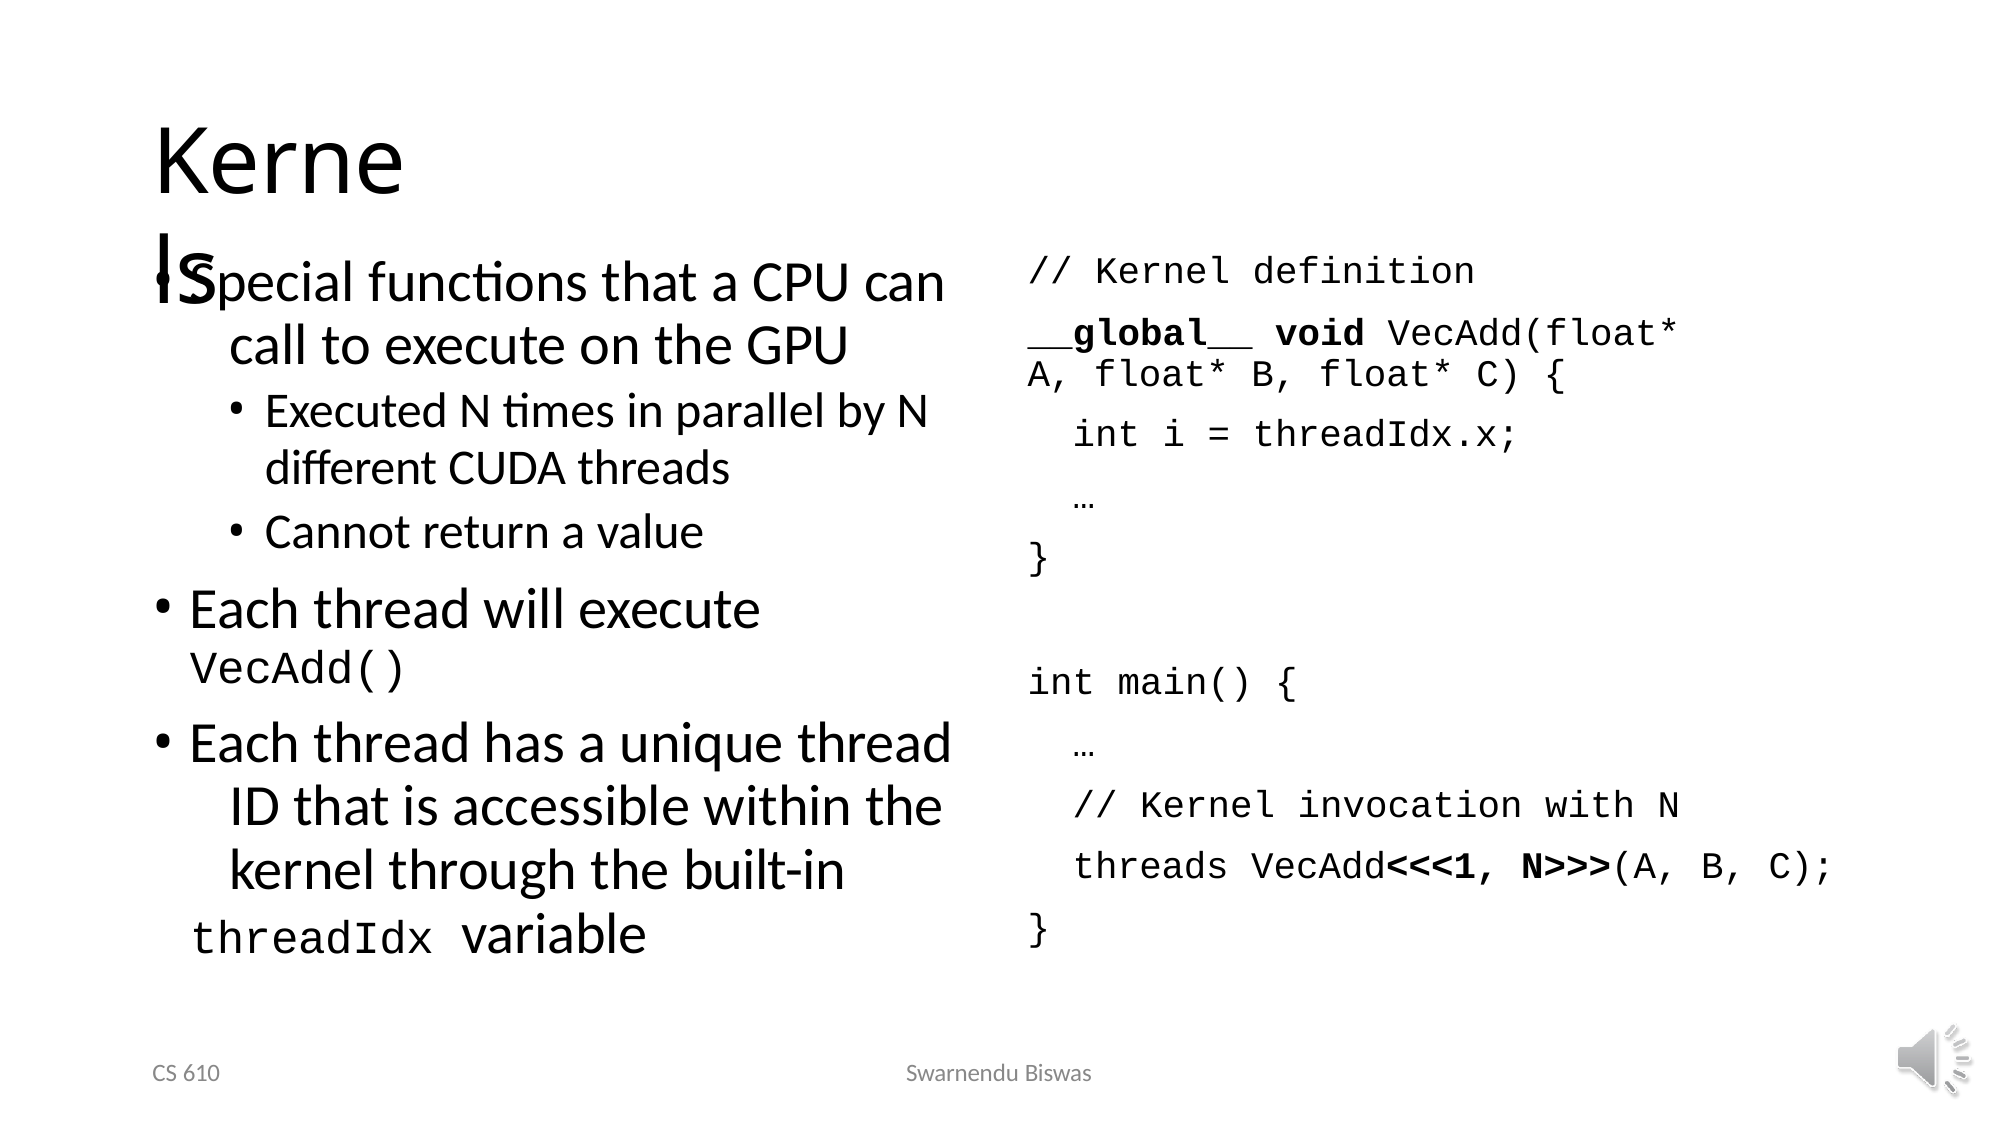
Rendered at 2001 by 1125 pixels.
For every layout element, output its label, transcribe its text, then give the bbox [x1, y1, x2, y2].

text_box Special functions that a CPU can call to execute on the GPU Executed N times in parallel by N different CUDA threads Cannot return a value Each thread will execute VecAdd() Each thread has a unique thread ID that is accessible within the kernel through the built-in threadIdx variable [150, 240, 959, 966]
picture [1894, 1021, 1976, 1101]
footer CS 610 [150, 1060, 224, 1125]
text_box // Kernel definition __global__ void VecAdd(float* A, float* B, float* C) { int i = threadIdx.x; … } int main() { … // Kernel invocation with N threads VecAdd<<<1, N>>>(A, B, C); } [1025, 227, 1858, 948]
title Kernels [150, 100, 426, 240]
slide_number Swarnendu Biswas [903, 1060, 1096, 1125]
